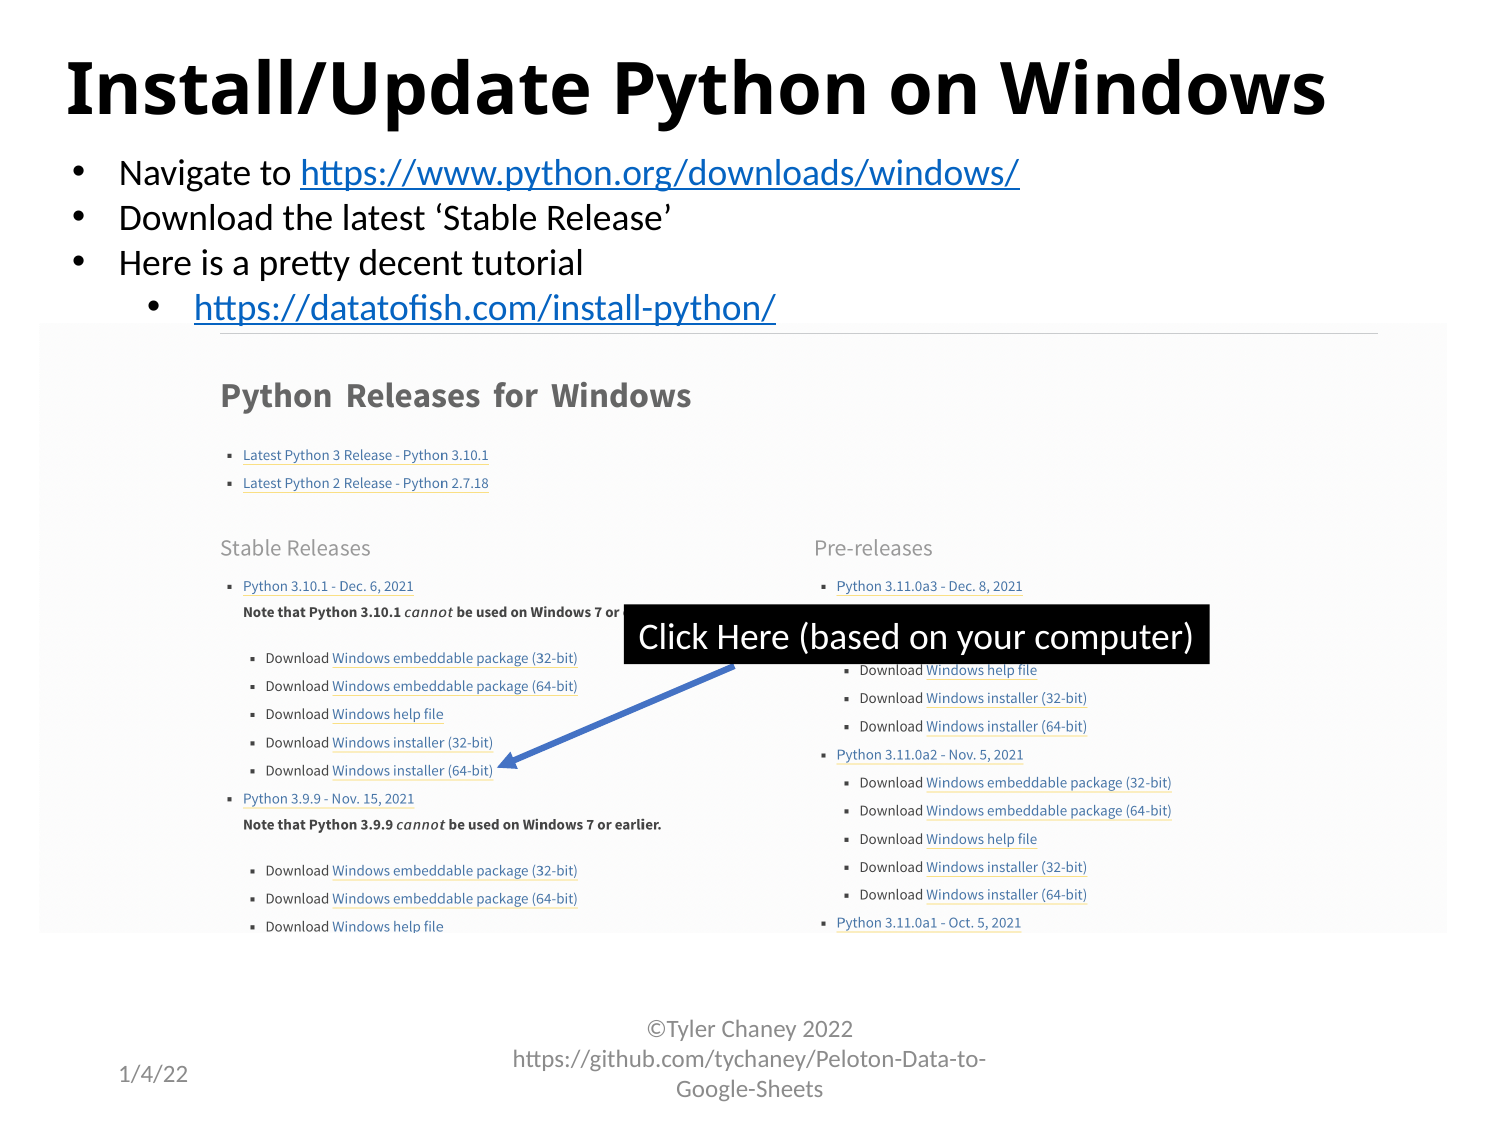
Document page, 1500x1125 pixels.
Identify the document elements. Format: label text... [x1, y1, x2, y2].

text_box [496, 665, 735, 768]
title Install/Update Python on Windows [51, 42, 1346, 140]
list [39, 323, 1447, 933]
footer ©Tyler Chaney 2022 https://github.com/tychaney/Peloton-Data-to-Google-Sheets [496, 1042, 1004, 1103]
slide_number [103, 1042, 441, 1103]
text_box Navigate to https://www.python.org/downloads/windows/ Download the latest ‘Stable Release’ Here is a pretty decent tutorial https://datatofish.com/install-python/ [57, 140, 1035, 323]
